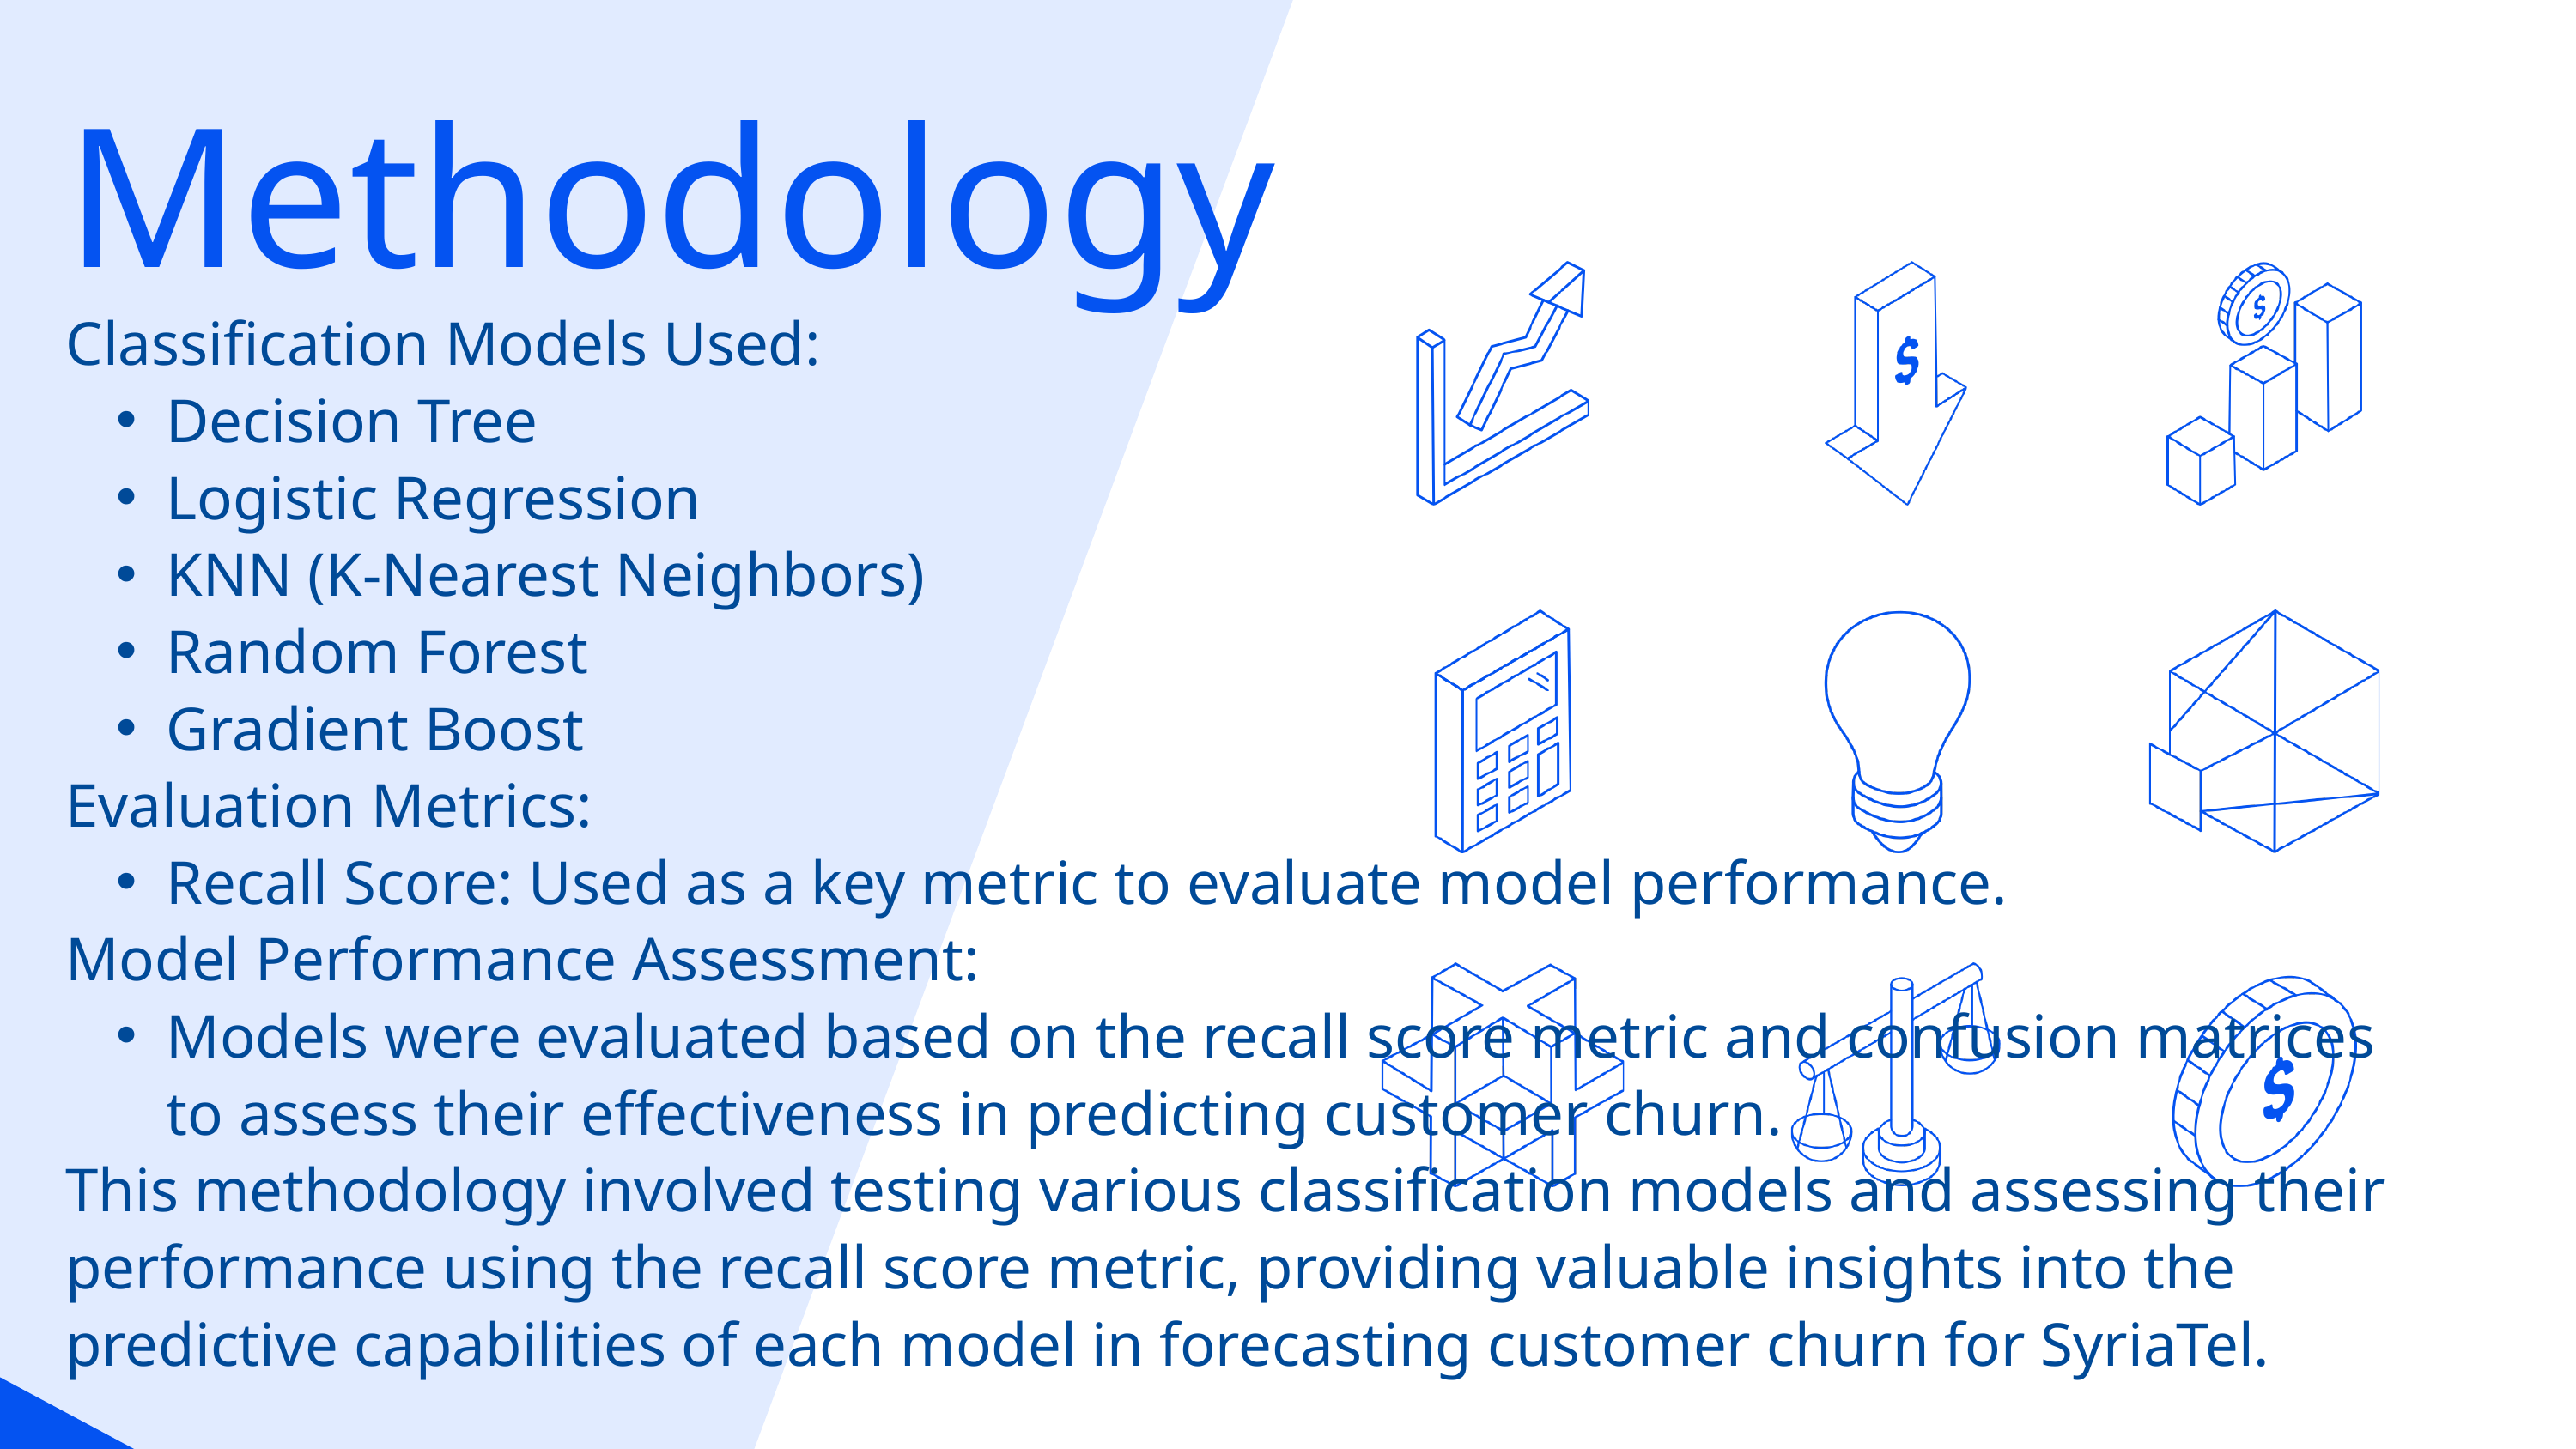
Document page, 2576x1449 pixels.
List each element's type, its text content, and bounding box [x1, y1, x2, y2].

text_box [0, 0, 979, 1449]
text_box [1416, 261, 1589, 300]
text_box [1825, 261, 1967, 300]
text_box Methodology [982, 74, 1352, 300]
text_box [2166, 261, 2362, 300]
text_box Classification Models Used: Decision Tree Logistic Regression KNN (K-Nearest Neighbors) Random Forest Gradient Boost Evaluation Metrics: Recall Score: Used as a key metric to evaluate model performance. Model Performance Assessment: Models were evaluated based on the recall score metric and confusion matrices to assess their effectiveness in predicting customer churn. This methodology involved testing various classification models and assessing their performance using the recall score metric, providing valuable insights into the predictive capabilities of each model in forecasting customer churn for SyriaTel. [982, 300, 2432, 1378]
